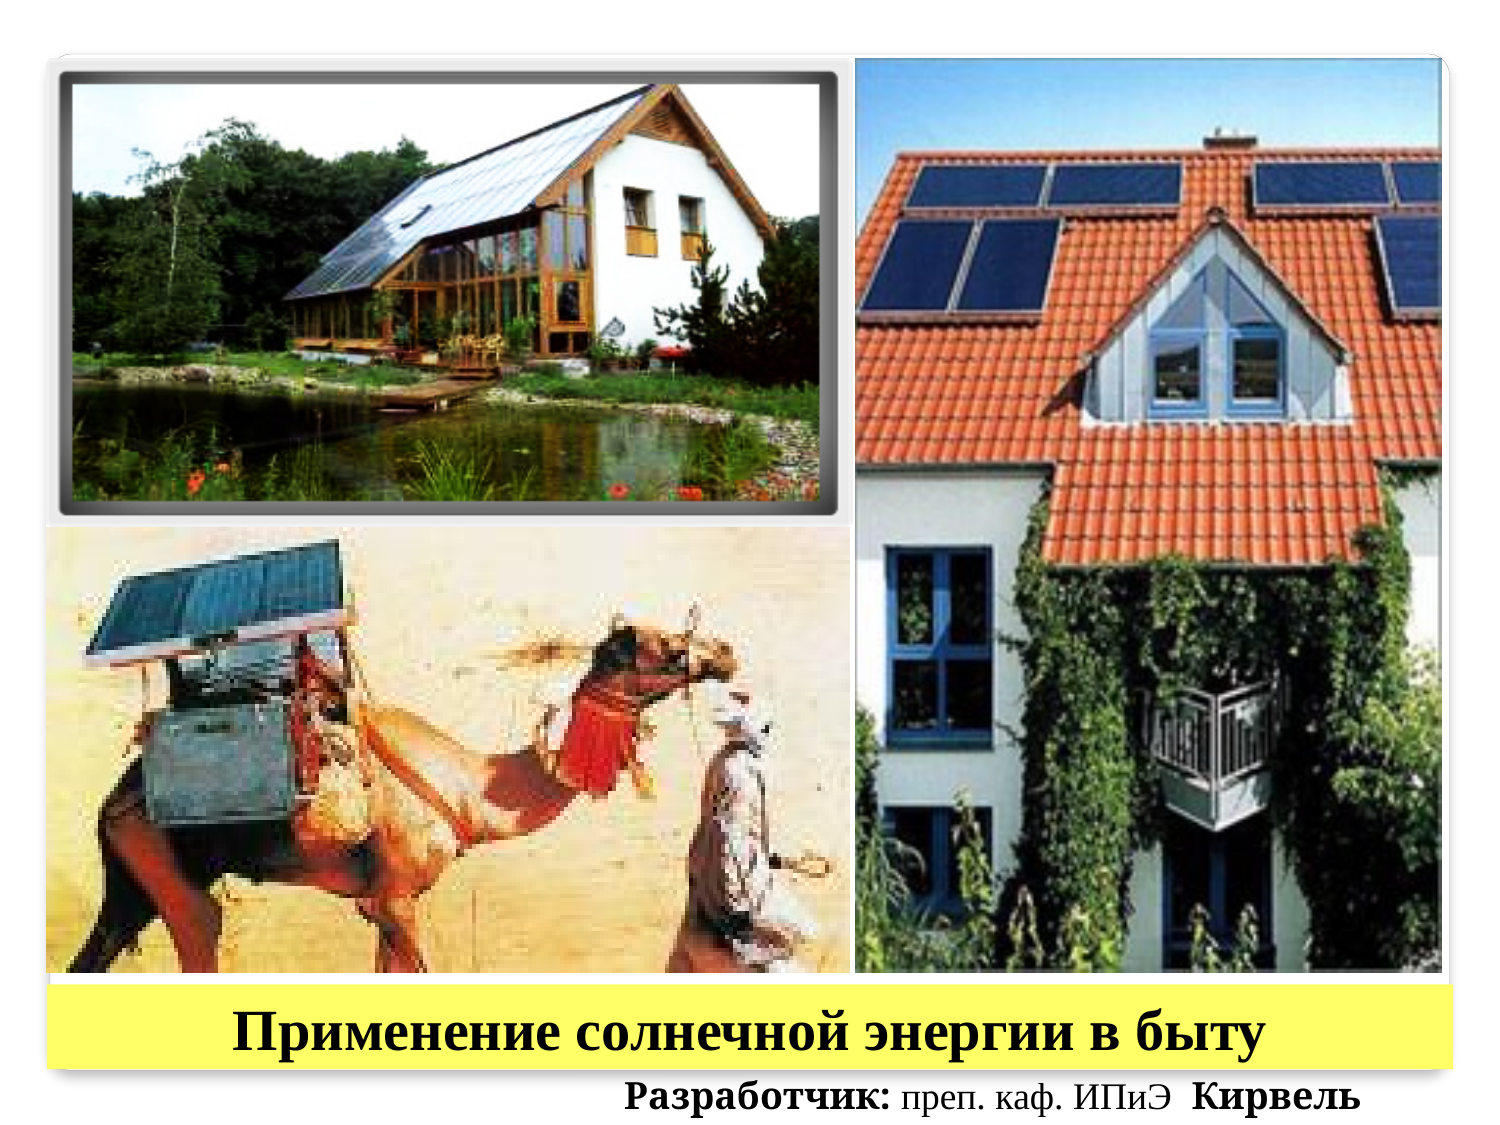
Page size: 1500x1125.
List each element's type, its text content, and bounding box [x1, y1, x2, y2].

text_box Разработчик: преп. каф. ИПиЭ Кирвель П.И. [609, 1064, 1443, 1125]
picture [46, 58, 853, 973]
picture [855, 58, 1442, 973]
text_box Применение солнечной энергии в быту [46, 984, 1454, 1070]
